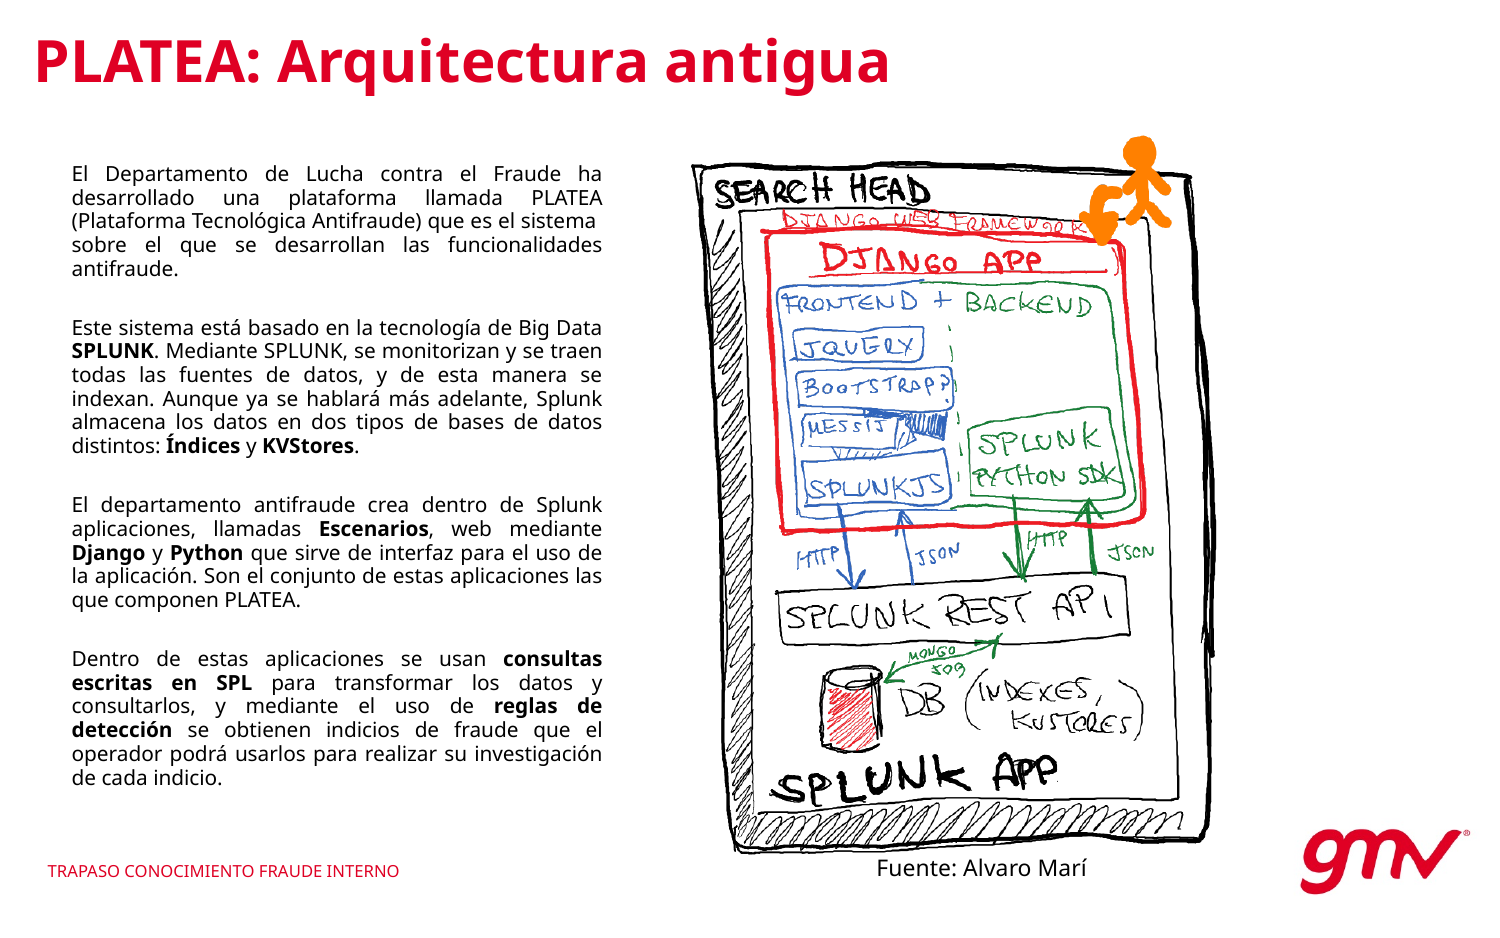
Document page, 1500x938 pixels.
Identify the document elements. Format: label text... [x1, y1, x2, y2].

text_box Fuente: Alvaro Marí [861, 869, 1103, 889]
text_box PLATEA: Arquitectura antigua [33, 42, 1371, 101]
footer TRAPASO CONOCIMIENTO FRAUDE INTERNO [47, 842, 460, 881]
text_box El Departamento de Lucha contra el Fraude ha desarrollado una plataforma llamada PLATEA (Plataforma Tecnológica Antifraude) que es el sistema sobre el que se desarrollan las funcionalidades antifraude. Este sistema está basado en la tecnología de Big Data SPLUNK. Mediante SPLUNK, se monitorizan y se traen todas las fuentes de datos, y de esta manera se indexan. Aunque ya se hablará más adelante, Splunk almacena los datos en dos tipos de bases de datos distintos: Índices y KVStores. El departamento antifraude crea dentro de Splunk aplicaciones, llamadas Escenarios, web mediante Django y Python que sirve de interfaz para el uso de la aplicación. Son el conjunto de estas aplicaciones las que componen PLATEA. Dentro de estas aplicaciones se usan consultas escritas en SPL para transformar los datos y consultarlos, y mediante el uso de reglas de detección se obtienen indicios de fraude que el operador podrá usarlos para realizar su investigación de cada indicio. [56, 155, 680, 633]
picture [1272, 796, 1498, 927]
picture [685, 127, 1220, 862]
